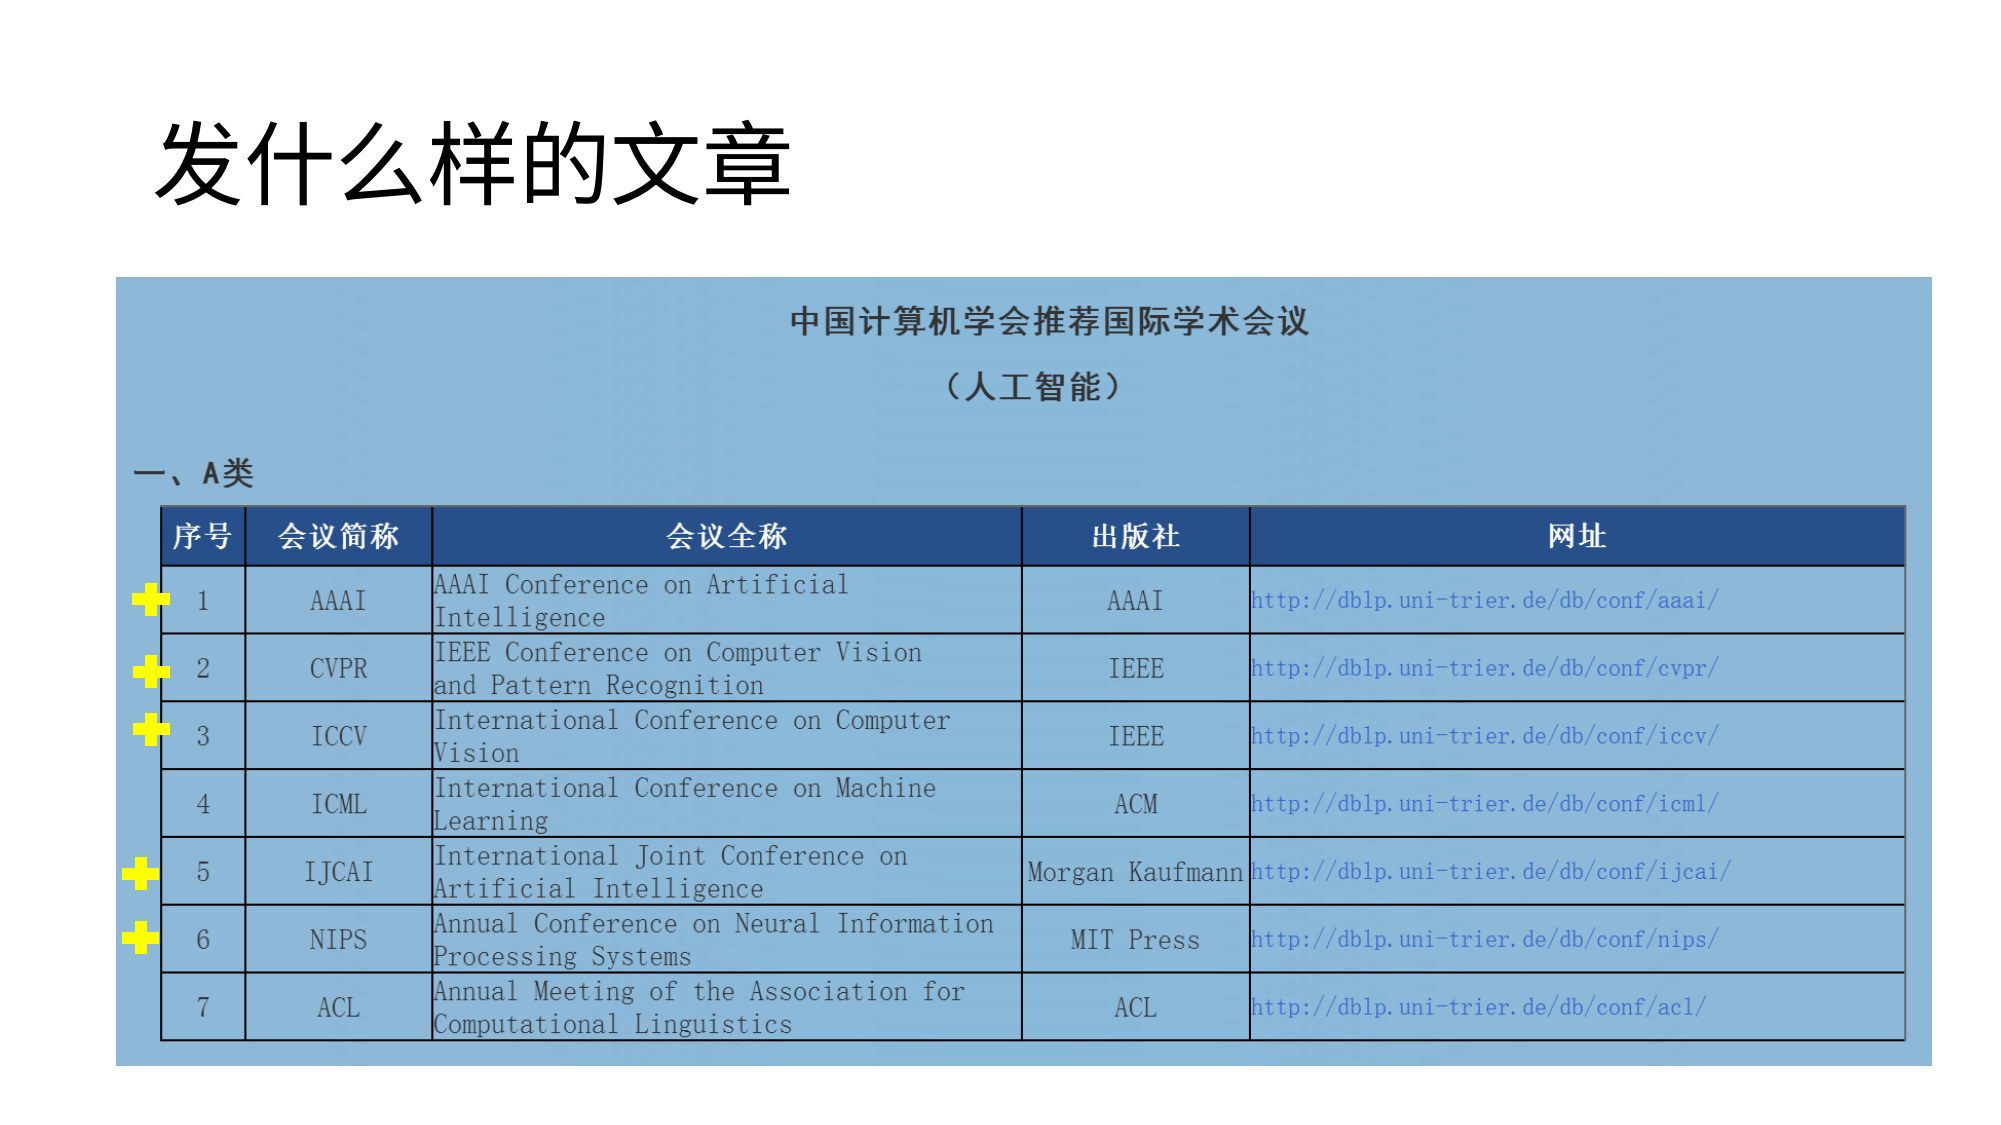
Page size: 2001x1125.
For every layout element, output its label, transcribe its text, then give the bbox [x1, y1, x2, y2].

picture [116, 277, 1932, 1066]
title 发什么样的文章 [137, 59, 1863, 277]
